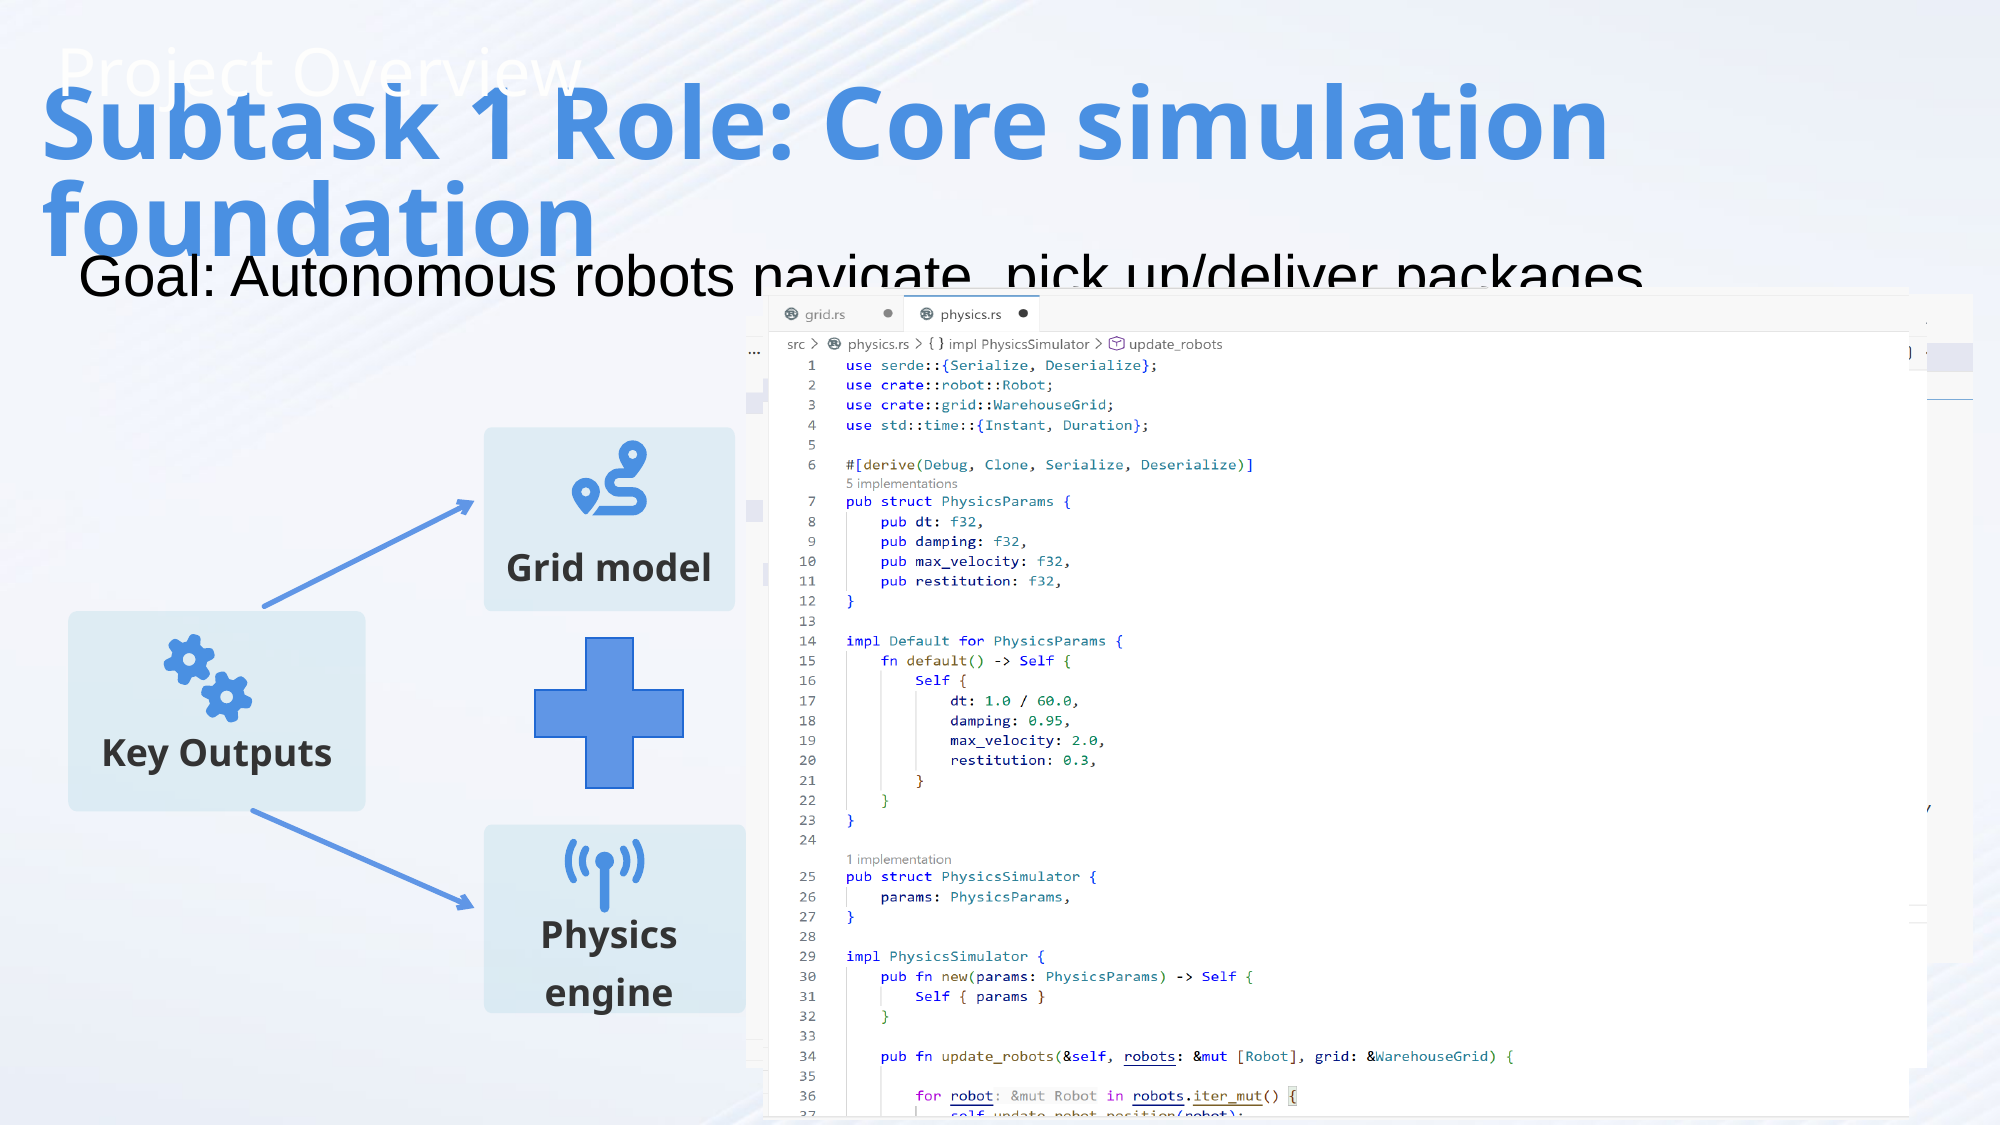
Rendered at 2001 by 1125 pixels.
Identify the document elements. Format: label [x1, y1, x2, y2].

text_box [252, 810, 475, 909]
picture [0, 0, 2000, 1125]
text_box [264, 500, 475, 607]
